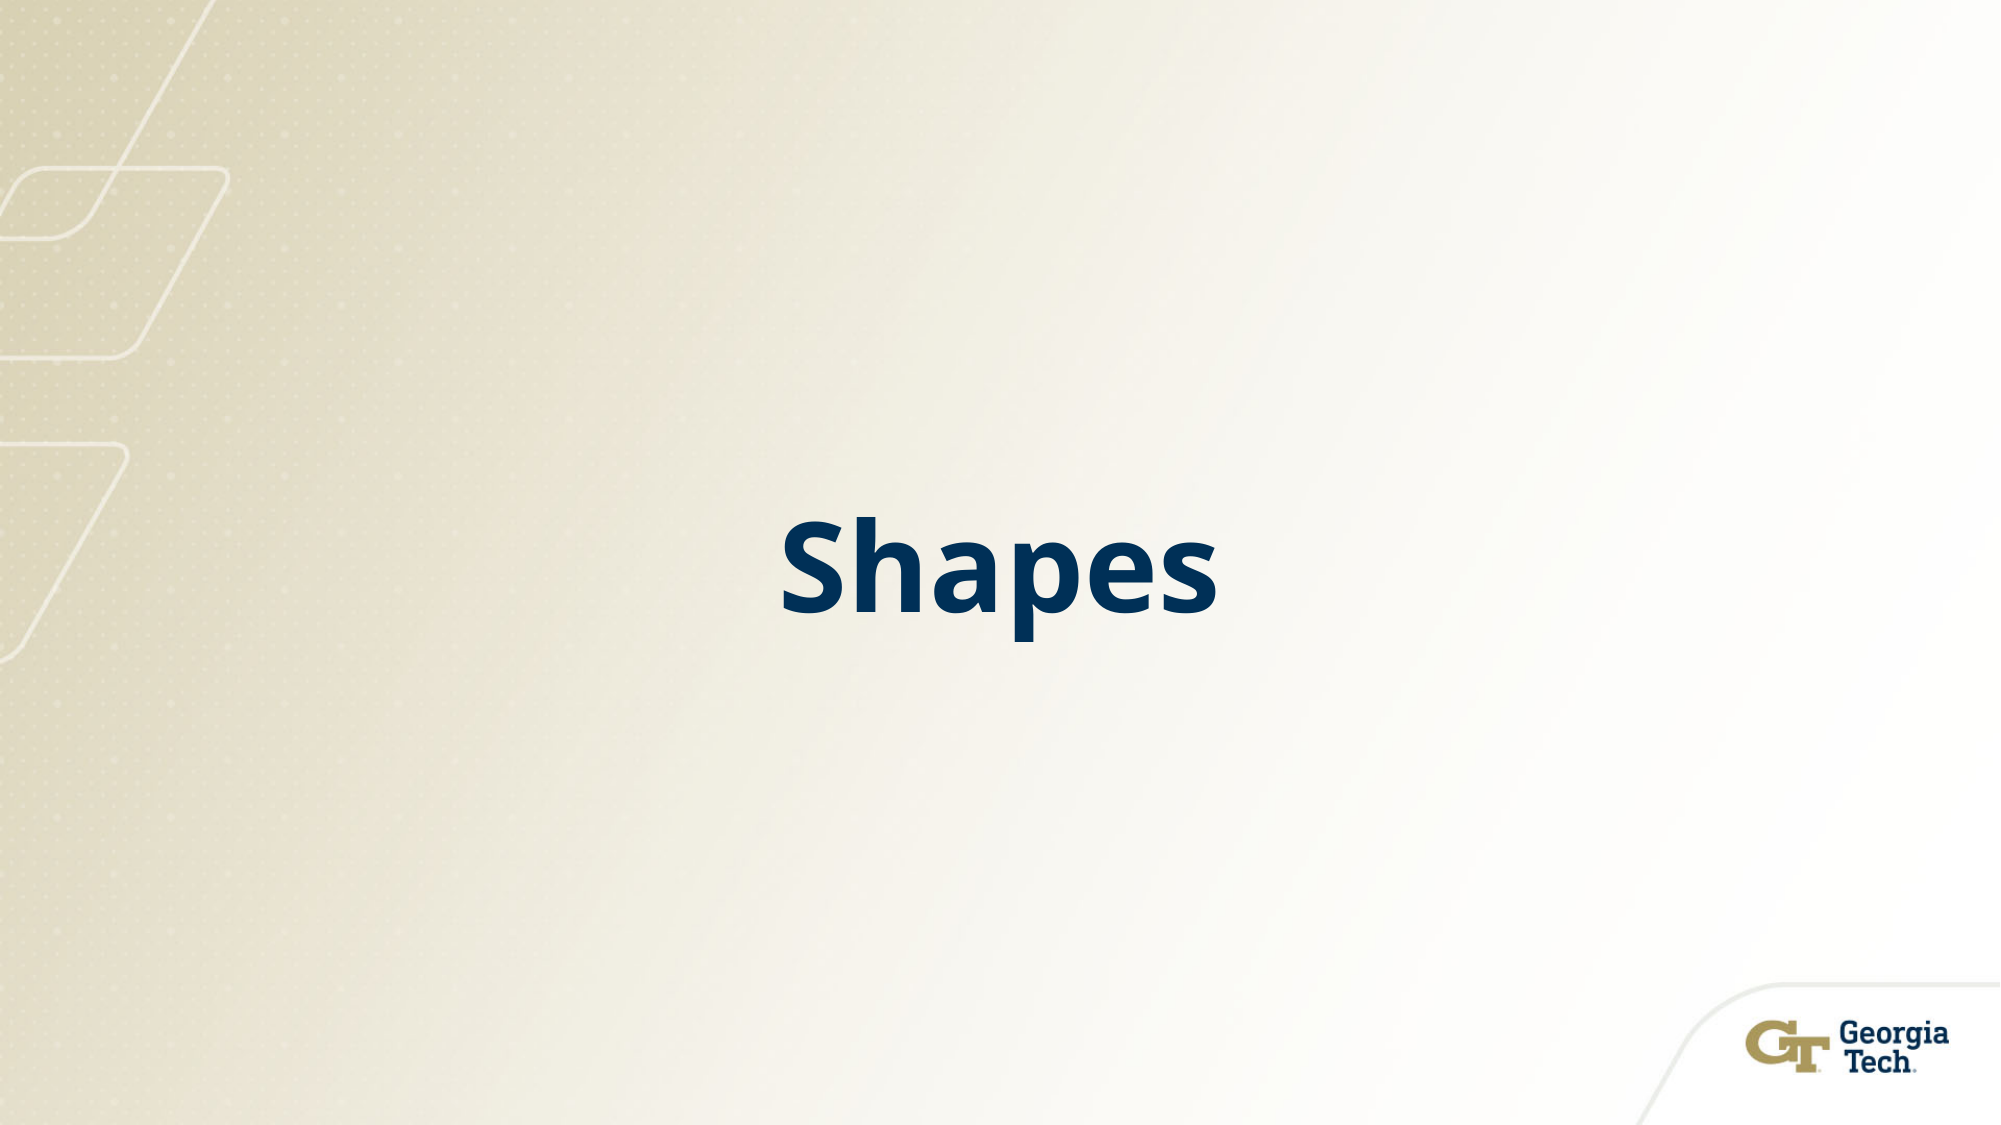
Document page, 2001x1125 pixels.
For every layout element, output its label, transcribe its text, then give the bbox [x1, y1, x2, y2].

title Shapes [269, 319, 1731, 806]
picture [0, 0, 2001, 1125]
